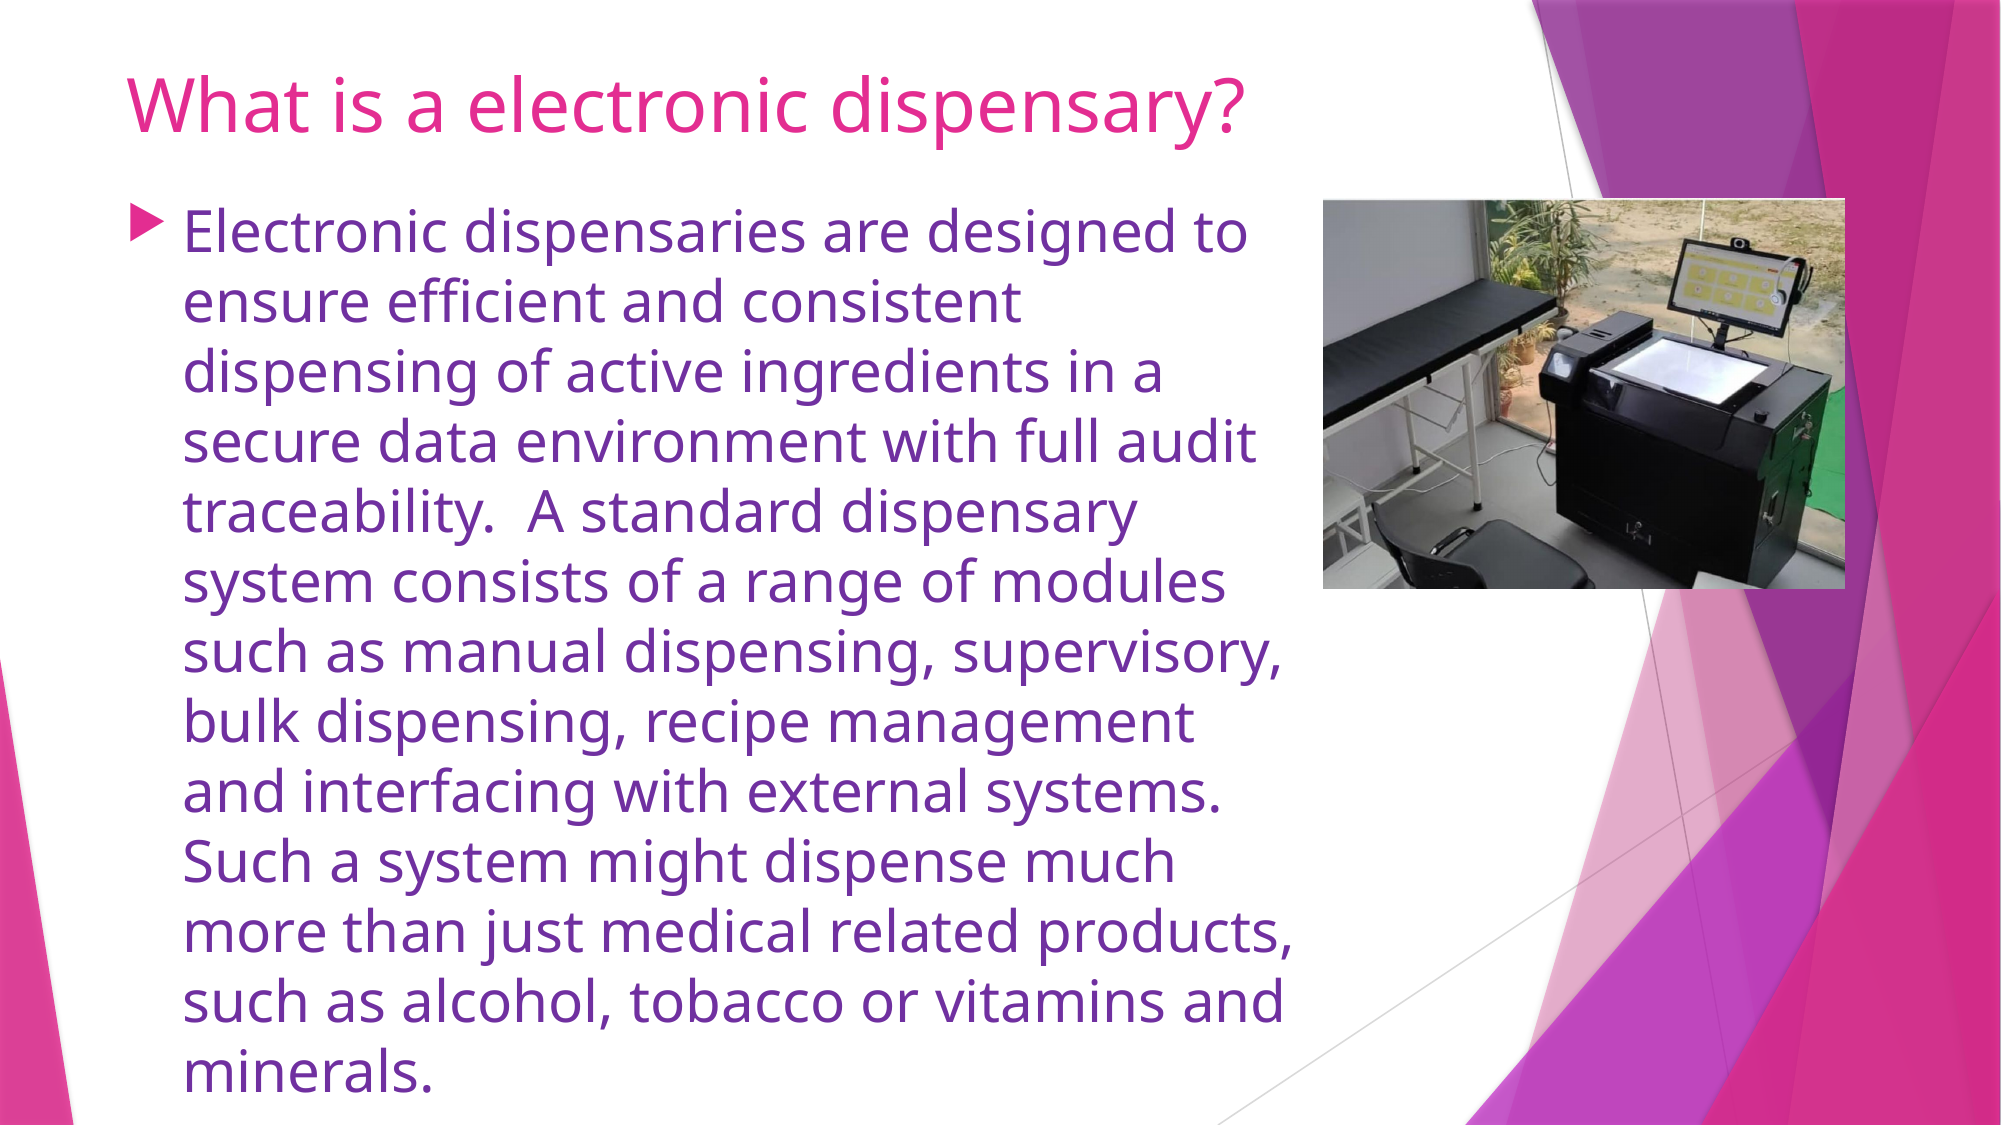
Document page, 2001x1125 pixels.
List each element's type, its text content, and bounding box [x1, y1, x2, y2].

title What is a electronic dispensary? [111, 50, 1522, 159]
picture [1323, 197, 1845, 590]
list Electronic dispensaries are designed to ensure efficient and consistent dispensing of active ingredients in a secure data environment with full audit traceability. A standard dispensary system consists of a range of modules such as manual dispensing, supervisory, bulk dispensing, recipe management and interfacing with external systems. Such a system might dispense much more than just medical related products, such as alcohol, tobacco or vitamins and minerals. [111, 186, 1324, 992]
